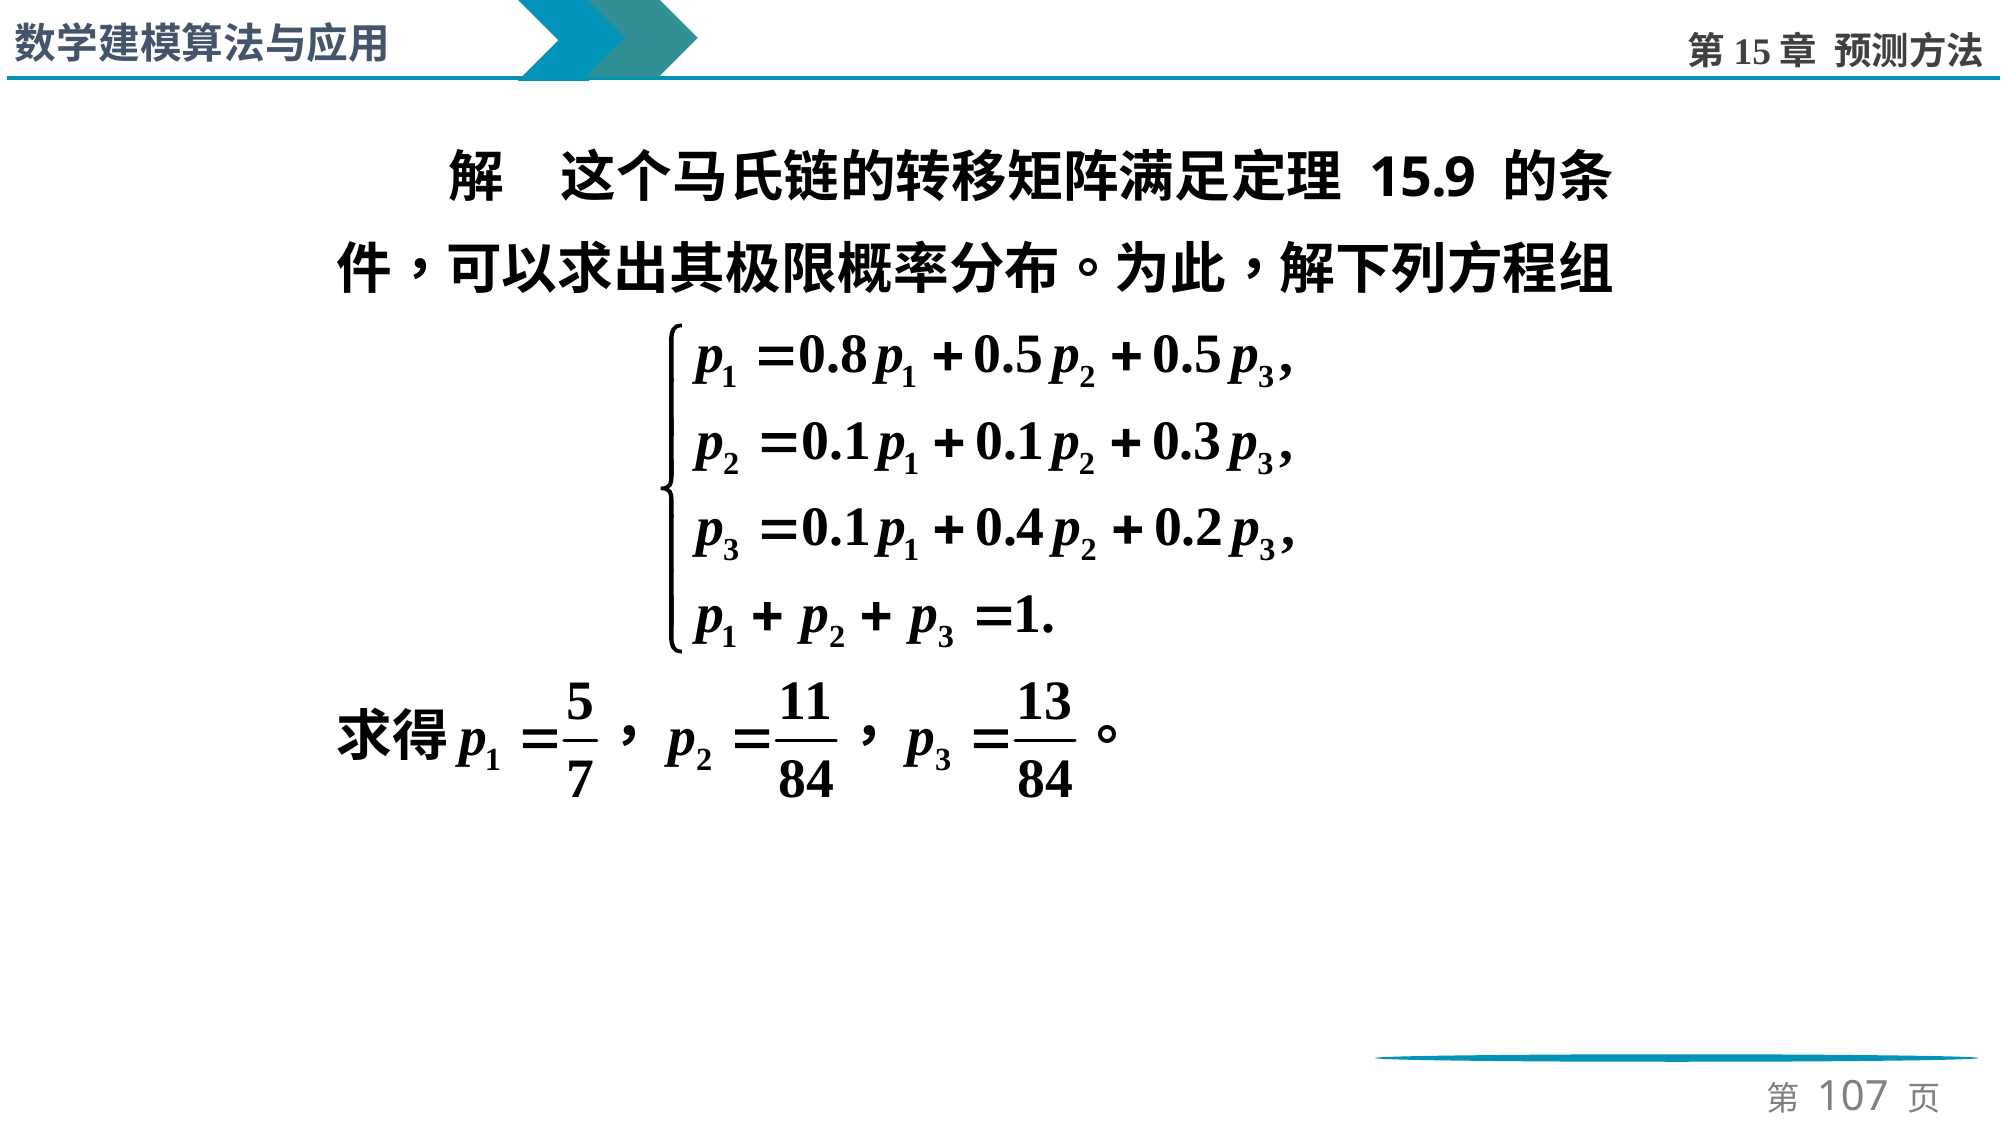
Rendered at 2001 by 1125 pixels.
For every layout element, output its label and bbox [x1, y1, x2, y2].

text_box [336, 132, 1613, 816]
